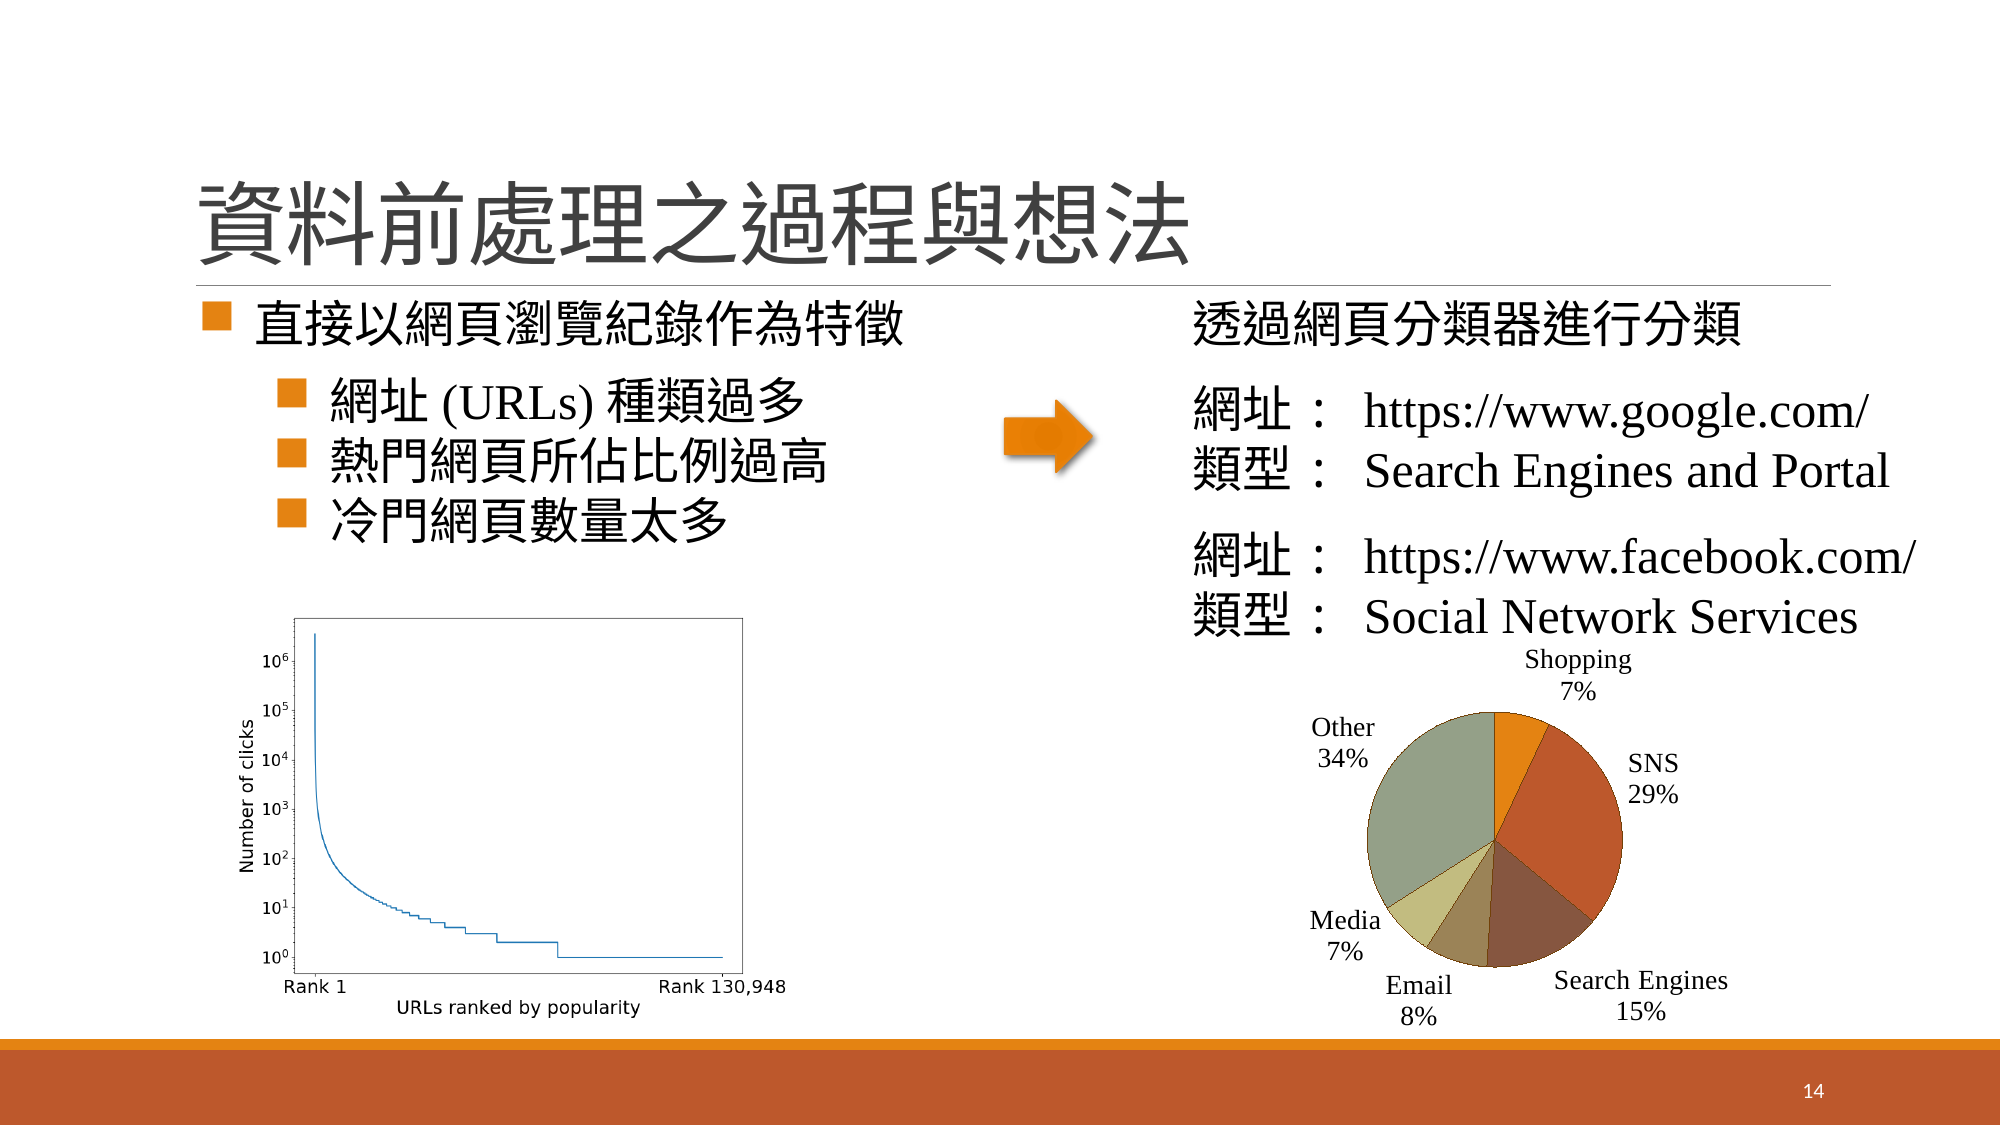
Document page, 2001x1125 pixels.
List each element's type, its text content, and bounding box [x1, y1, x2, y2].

text_box 直接以網頁瀏覽紀錄作為特徵 網址(URLs)種類過多 熱門網頁所佔比例過高 冷門網頁數量太多 [183, 284, 920, 848]
text_box [1003, 399, 1093, 474]
text_box 透過網頁分類器進行分類 網址: https://www.google.com/ 類型: Search Engines and Portal 網址: https://www.facebook.com/ 類型: Social Network Services [1177, 285, 1932, 711]
slide_number 14 [1624, 1059, 1840, 1120]
title 資料前處理之過程與想法 [180, 47, 1830, 285]
chart [1172, 634, 1881, 1043]
picture [222, 561, 800, 1025]
